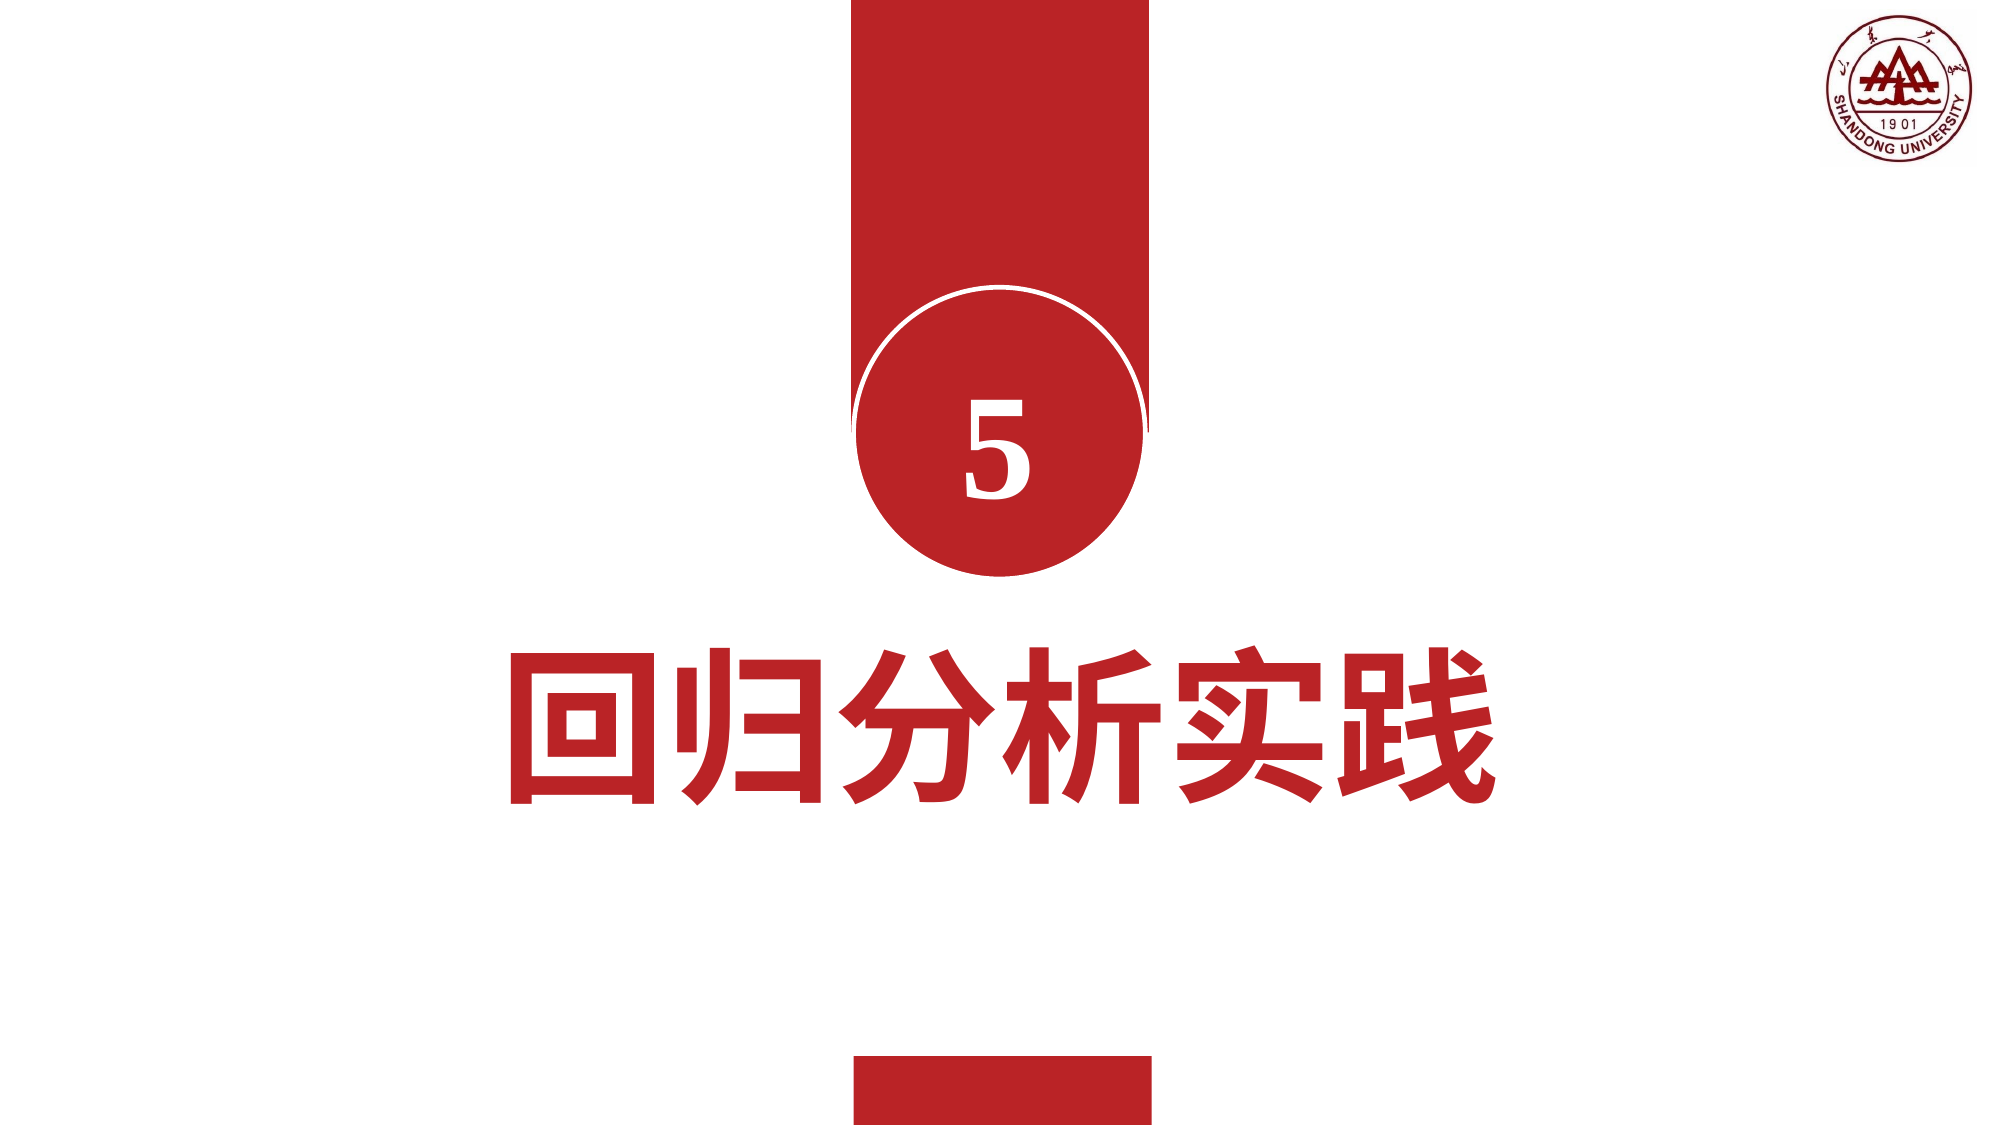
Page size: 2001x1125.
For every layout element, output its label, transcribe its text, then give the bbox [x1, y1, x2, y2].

text_box [1117, 343, 1148, 523]
text_box [851, 347, 879, 520]
text_box 5 [879, 340, 1117, 536]
picture [1820, 9, 1977, 167]
text_box 回归分析实践 [473, 670, 1527, 831]
text_box [884, 285, 1115, 340]
text_box [849, 0, 1151, 434]
text_box [893, 536, 1106, 582]
text_box [851, 1054, 1154, 1125]
